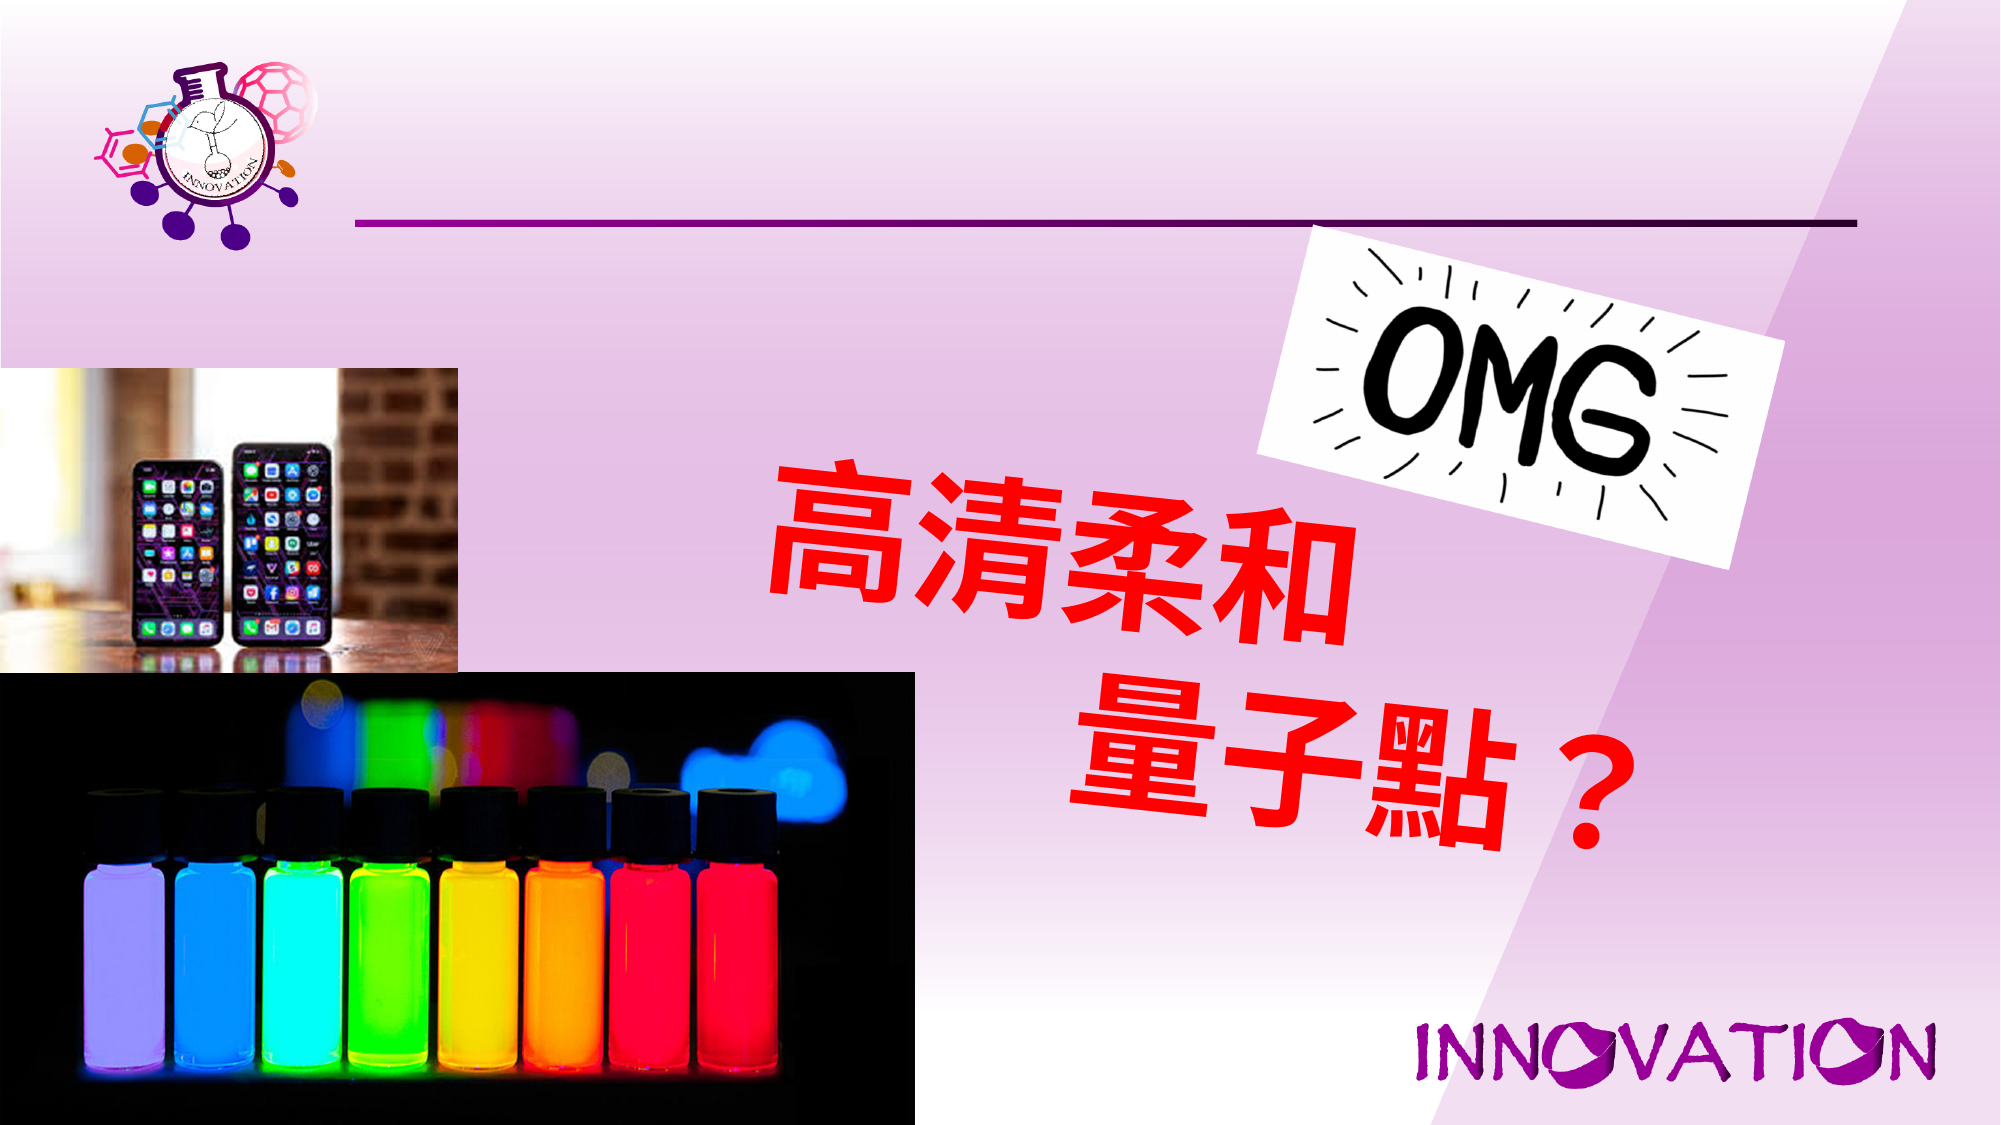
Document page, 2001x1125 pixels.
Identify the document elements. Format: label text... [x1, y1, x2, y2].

list 高清柔和 量子點？ [513, 397, 1946, 1125]
picture [0, 0, 2001, 1125]
